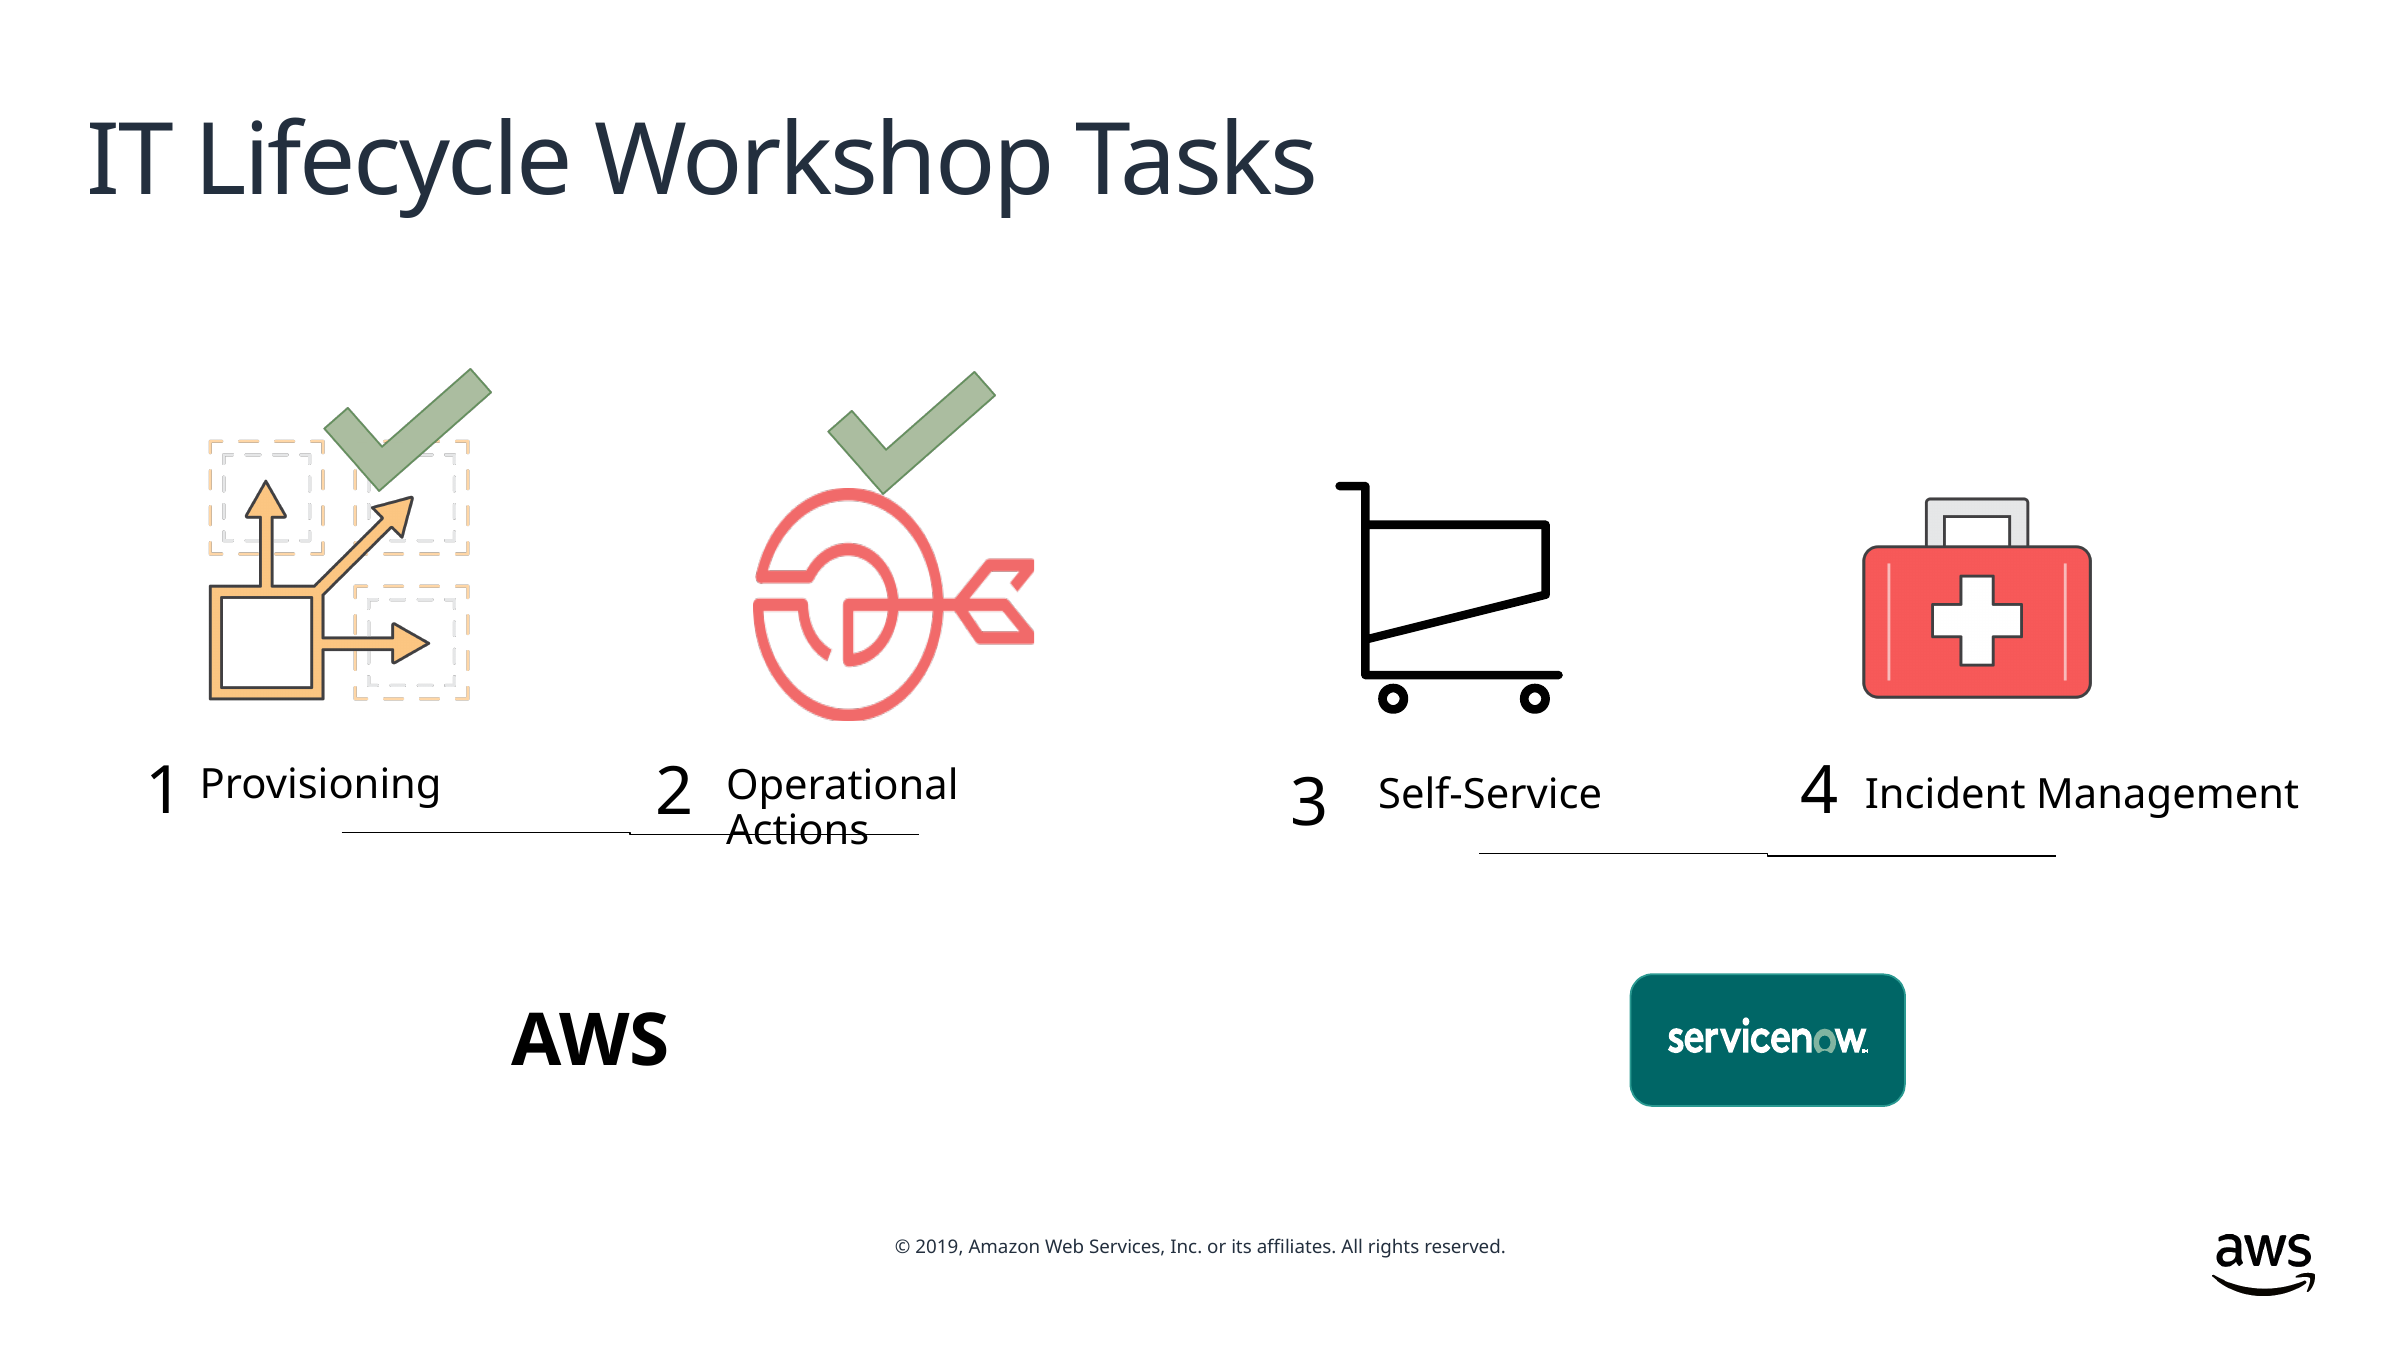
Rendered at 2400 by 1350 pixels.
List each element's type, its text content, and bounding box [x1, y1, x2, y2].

text_box [1335, 481, 1563, 680]
text_box 3 [1257, 751, 1361, 846]
title IT Lifecycle Workshop Tasks [56, 84, 2352, 262]
text_box 2 [622, 740, 628, 832]
text_box 4 [1769, 739, 1872, 835]
text_box [1378, 683, 1409, 714]
text_box Self-Service [1348, 750, 1690, 841]
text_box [1701, 902, 1834, 1178]
text_box AWS [632, 978, 714, 1105]
picture [1834, 454, 2120, 741]
picture [196, 324, 510, 713]
text_box Operational Actions [696, 739, 1140, 878]
text_box 1 [112, 739, 217, 835]
picture [2212, 1234, 2315, 1296]
text_box AWS [481, 978, 628, 1105]
text_box Provisioning [169, 739, 512, 830]
text_box Incident Management [1834, 750, 2348, 841]
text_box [628, 544, 632, 1123]
text_box [1519, 683, 1550, 714]
text_box 2 [632, 740, 696, 834]
picture [752, 327, 1035, 721]
